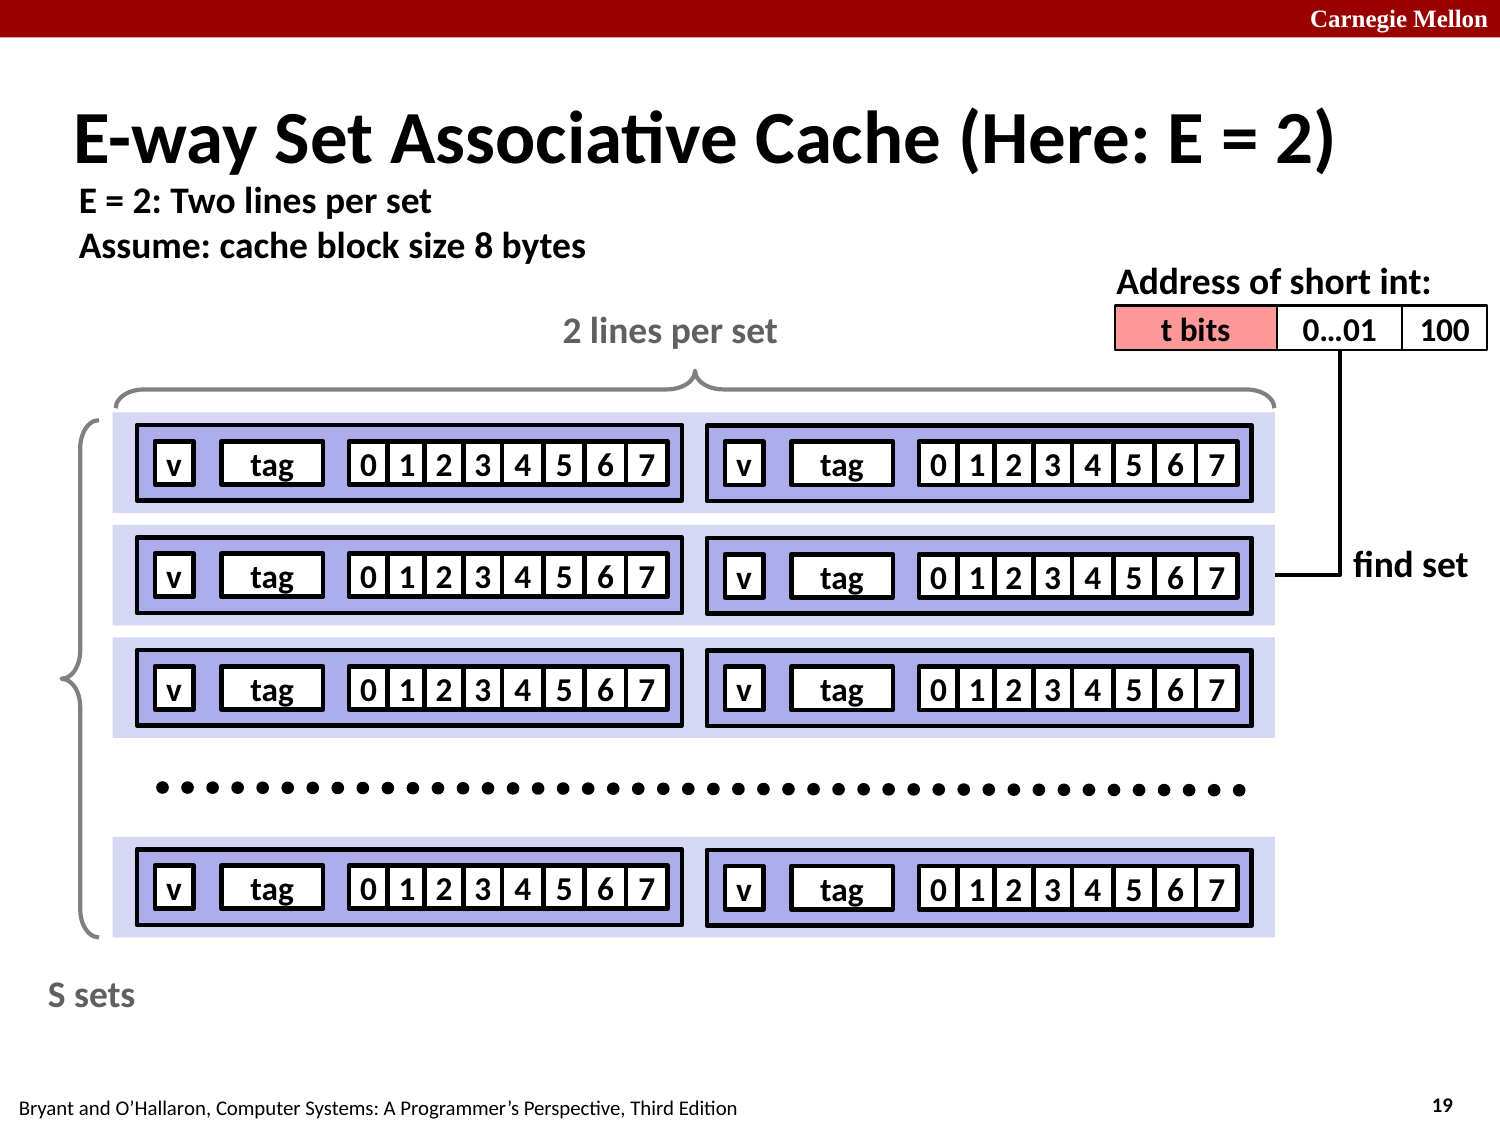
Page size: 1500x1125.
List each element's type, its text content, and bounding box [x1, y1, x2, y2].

text_box 5 [544, 865, 585, 909]
text_box [136, 849, 682, 925]
text_box 1 [957, 441, 994, 485]
text_box Address of short int: [1101, 249, 1448, 310]
text_box [706, 425, 1252, 502]
text_box 100 [1402, 305, 1488, 350]
text_box 0 [919, 554, 957, 598]
text_box S sets [33, 962, 151, 1023]
text_box 0 [919, 441, 957, 485]
text_box [112, 836, 1275, 938]
text_box tag [791, 554, 893, 598]
text_box 6 [585, 553, 627, 597]
text_box find set [1338, 532, 1484, 593]
text_box 5 [544, 666, 585, 710]
text_box 7 [627, 865, 668, 909]
text_box [112, 412, 1275, 513]
text_box 4 [1072, 554, 1114, 598]
text_box 1 [387, 441, 424, 485]
text_box 5 [1114, 441, 1155, 485]
text_box t bits [1114, 310, 1277, 350]
text_box 5 [544, 441, 585, 485]
text_box 1 [957, 554, 994, 598]
text_box [136, 650, 682, 726]
text_box 3 [1033, 866, 1072, 910]
text_box E = 2: Two lines per set Assume: cache block size 8 bytes [64, 168, 602, 274]
text_box 6 [1155, 866, 1197, 910]
text_box 4 [502, 865, 544, 909]
text_box 5 [544, 553, 585, 597]
text_box [112, 637, 1275, 738]
text_box 2 [994, 441, 1033, 485]
text_box 2 [424, 553, 463, 597]
text_box 5 [1114, 554, 1155, 598]
text_box [706, 849, 1252, 926]
text_box 3 [463, 441, 502, 485]
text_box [1194, 430, 1421, 496]
text_box 7 [1197, 666, 1238, 710]
text_box 3 [463, 865, 502, 909]
text_box 4 [1072, 441, 1114, 485]
text_box [61, 420, 99, 938]
text_box v [724, 441, 764, 485]
text_box 3 [463, 666, 502, 710]
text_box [162, 787, 1246, 791]
text_box tag [221, 553, 323, 597]
text_box tag [221, 441, 323, 485]
text_box 2 [994, 554, 1033, 598]
text_box 2 [424, 441, 463, 485]
text_box v [154, 441, 194, 485]
text_box tag [791, 666, 893, 710]
text_box v [724, 866, 764, 910]
text_box 4 [1072, 666, 1114, 710]
text_box [115, 370, 1275, 409]
text_box v [154, 553, 194, 597]
text_box 1 [957, 866, 994, 910]
text_box v [724, 554, 764, 598]
text_box [706, 650, 1252, 727]
text_box 0 [349, 666, 387, 710]
text_box 3 [463, 553, 502, 597]
text_box tag [791, 866, 893, 910]
text_box 2 [994, 866, 1033, 910]
text_box 2 [424, 666, 463, 710]
text_box 6 [585, 865, 627, 909]
text_box tag [221, 666, 323, 710]
text_box 4 [502, 666, 544, 710]
text_box 1 [957, 666, 994, 710]
text_box 2 [994, 666, 1033, 710]
text_box 0 [919, 866, 957, 910]
text_box 4 [1072, 866, 1114, 910]
text_box 0 [349, 441, 387, 485]
text_box 5 [1114, 866, 1155, 910]
text_box v [154, 666, 194, 710]
text_box 0 [349, 553, 387, 597]
text_box 6 [1155, 441, 1189, 485]
text_box [136, 537, 682, 613]
text_box 6 [585, 441, 627, 485]
text_box v [154, 865, 194, 909]
text_box 6 [1155, 666, 1197, 710]
text_box [136, 425, 682, 501]
text_box 2 lines per set [547, 298, 794, 358]
text_box 5 [1114, 666, 1155, 710]
text_box 0 [349, 865, 387, 909]
text_box 1 [387, 865, 424, 909]
text_box 6 [585, 666, 627, 710]
text_box 0…01 [1277, 310, 1402, 350]
text_box 1 [387, 553, 424, 597]
text_box 2 [424, 865, 463, 909]
text_box 7 [627, 553, 668, 597]
text_box tag [221, 865, 323, 909]
text_box 7 [1197, 866, 1238, 910]
text_box [706, 538, 1252, 614]
text_box v [724, 666, 764, 710]
text_box 1 [387, 666, 424, 710]
text_box 0 [919, 666, 957, 710]
text_box 3 [1033, 554, 1072, 598]
text_box 4 [502, 441, 544, 485]
text_box 3 [1033, 441, 1072, 485]
text_box [112, 524, 1275, 626]
text_box 6 [1155, 554, 1197, 598]
text_box 7 [1197, 554, 1238, 598]
text_box 3 [1033, 666, 1072, 710]
text_box 7 [627, 441, 668, 485]
text_box 7 [627, 666, 668, 710]
title E-way Set Associative Cache (Here: E = 2) [58, 71, 1365, 197]
text_box tag [791, 441, 893, 485]
text_box 4 [502, 553, 544, 597]
